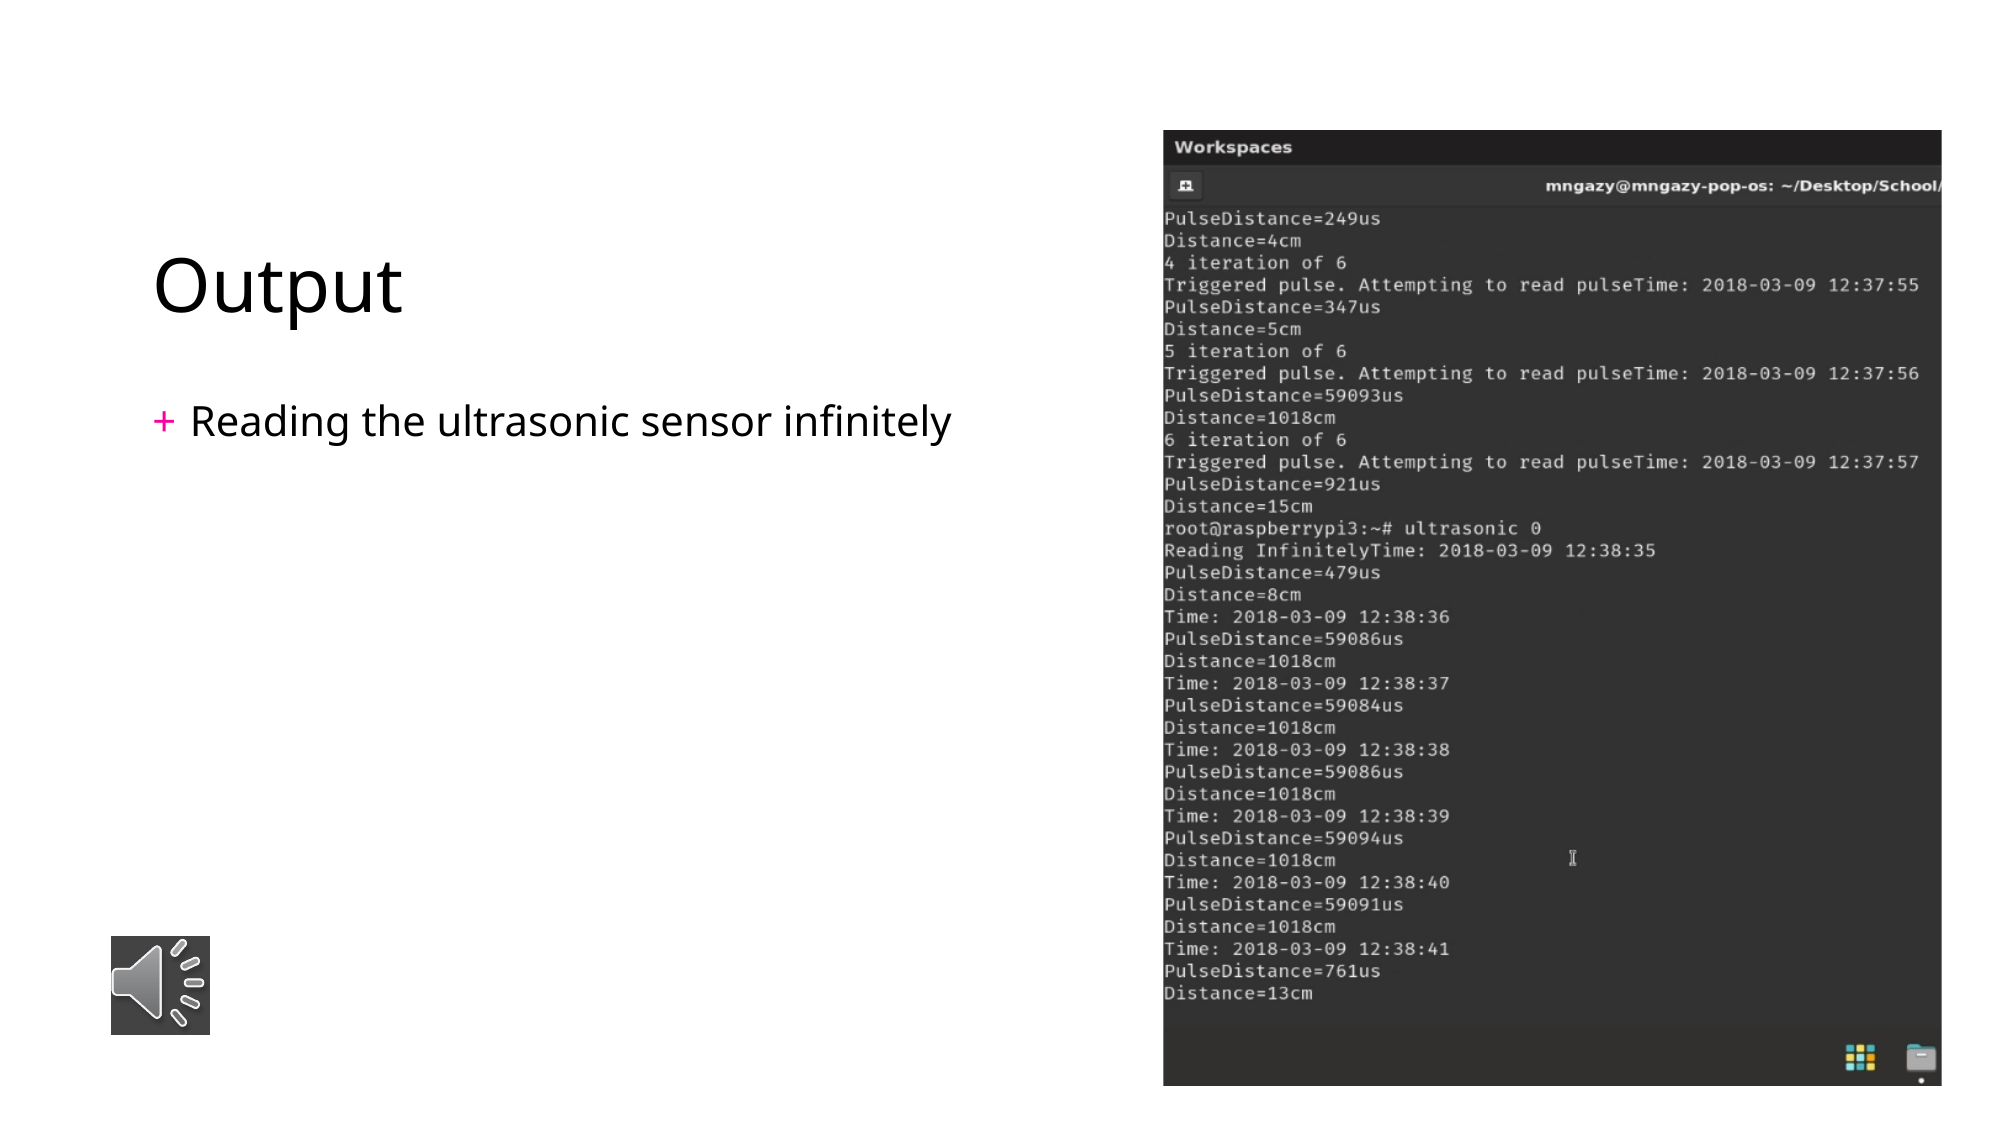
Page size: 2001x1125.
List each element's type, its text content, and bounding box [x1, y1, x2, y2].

picture [110, 935, 211, 1036]
list Reading the ultrasonic sensor infinitely [137, 392, 1089, 1014]
picture [1163, 130, 1942, 1086]
title Output [137, 201, 1163, 375]
